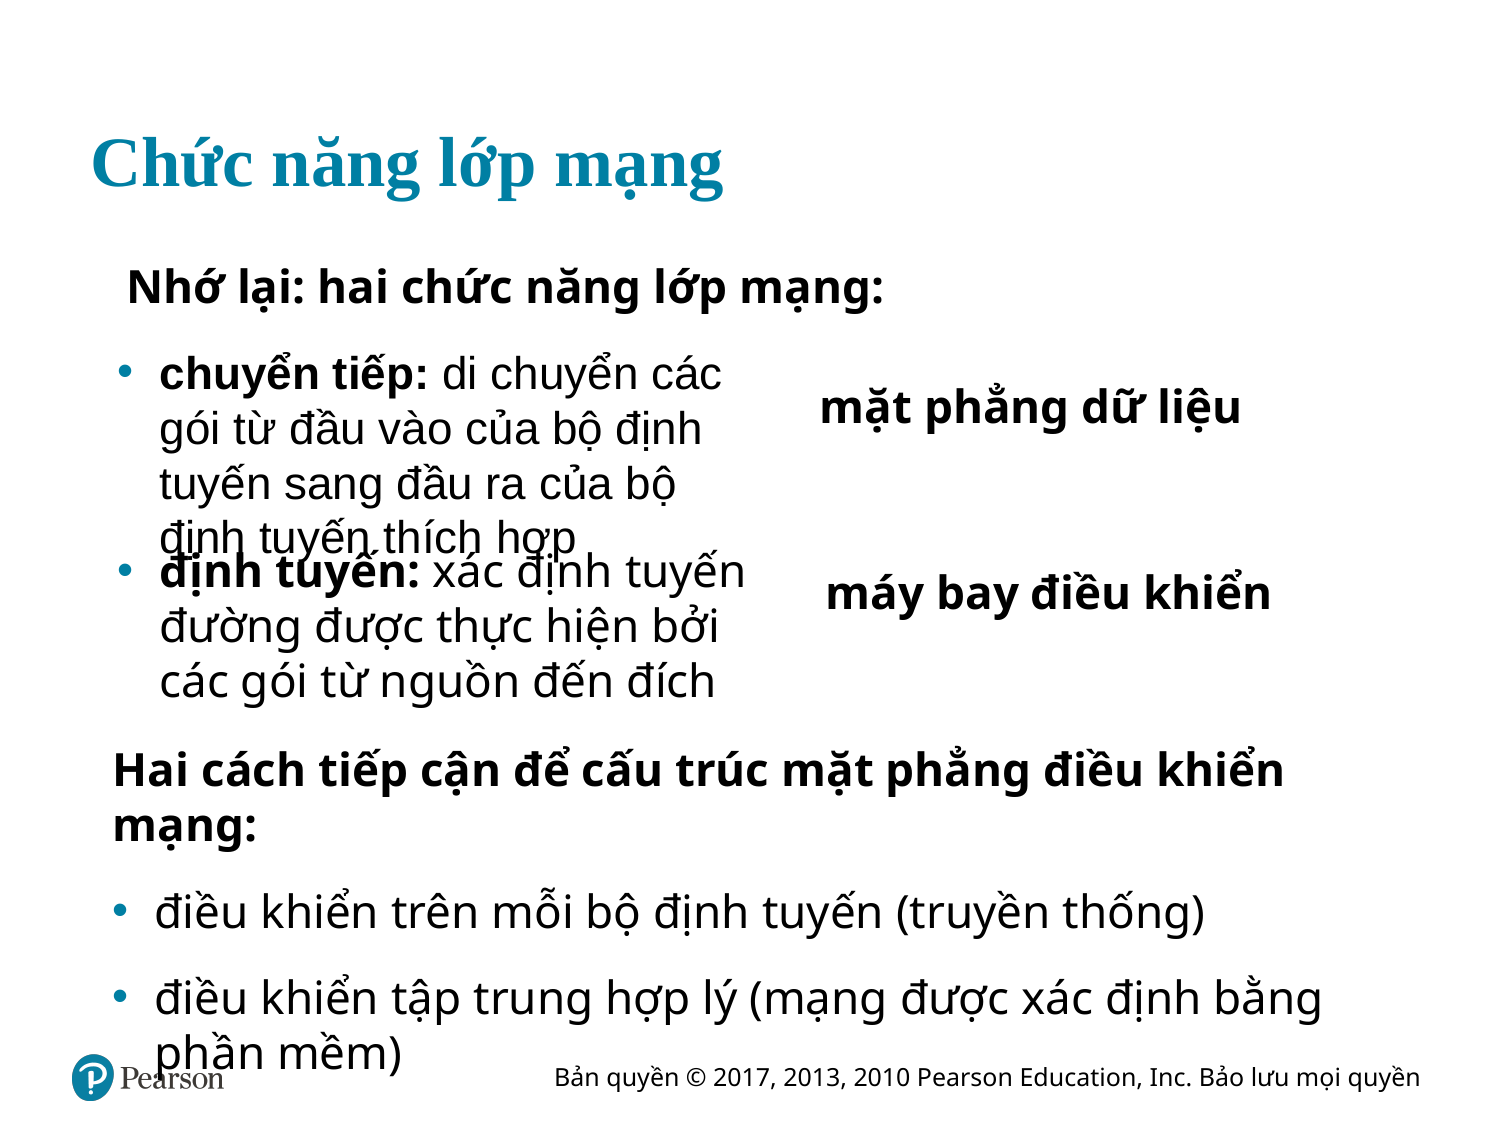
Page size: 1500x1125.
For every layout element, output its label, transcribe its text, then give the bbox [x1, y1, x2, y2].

list Hai cách tiếp cận để cấu trúc mặt phẳng điều khiển mạng: điều khiển trên mỗi bộ định tuyến (truyền thống) điều khiển tập trung hợp lý (mạng được xác định bằng phần mềm) [97, 726, 1455, 1125]
picture [72, 1087, 83, 1101]
picture [89, 1071, 97, 1088]
picture [80, 1063, 97, 1071]
list máy bay điều khiển [810, 548, 1351, 726]
list định tuyến: xác định tuyến đường được thực hiện bởi các gói từ nguồn đến đích [102, 527, 789, 726]
title Chức năng lớp mạng [75, 0, 1425, 216]
list chuyển tiếp: di chuyển các gói từ đầu vào của bộ định tuyến sang đầu ra của bộ định tuyến thích hợp [102, 328, 789, 527]
picture [72, 1054, 88, 1070]
list mặt phẳng dữ liệu [804, 362, 1279, 726]
list Nhớ lại: hai chức năng lớp mạng: [111, 242, 1061, 726]
